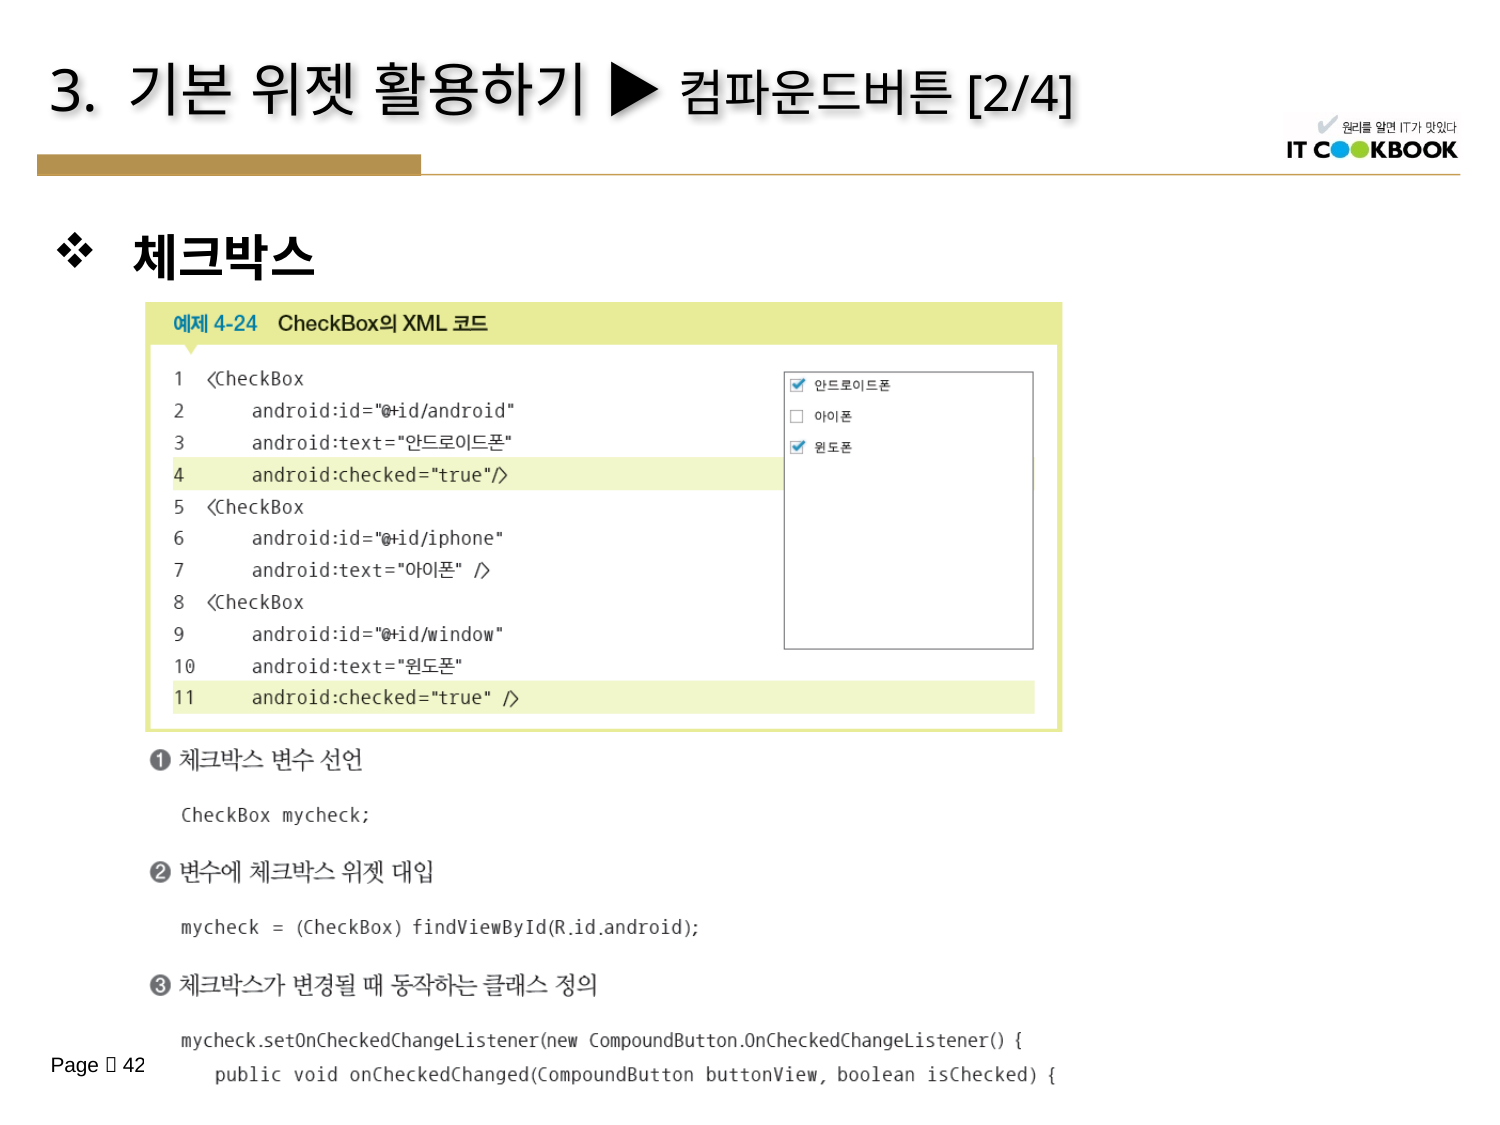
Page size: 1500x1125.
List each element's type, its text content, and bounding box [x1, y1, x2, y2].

picture [1448, 112, 1461, 160]
list 체크박스 [8, 226, 1480, 1013]
title 3. 기본 위젯 활용하기 ▶ 컴파운드버튼[2/4] [48, 53, 1448, 161]
picture [144, 744, 1068, 1094]
picture [140, 302, 1071, 732]
